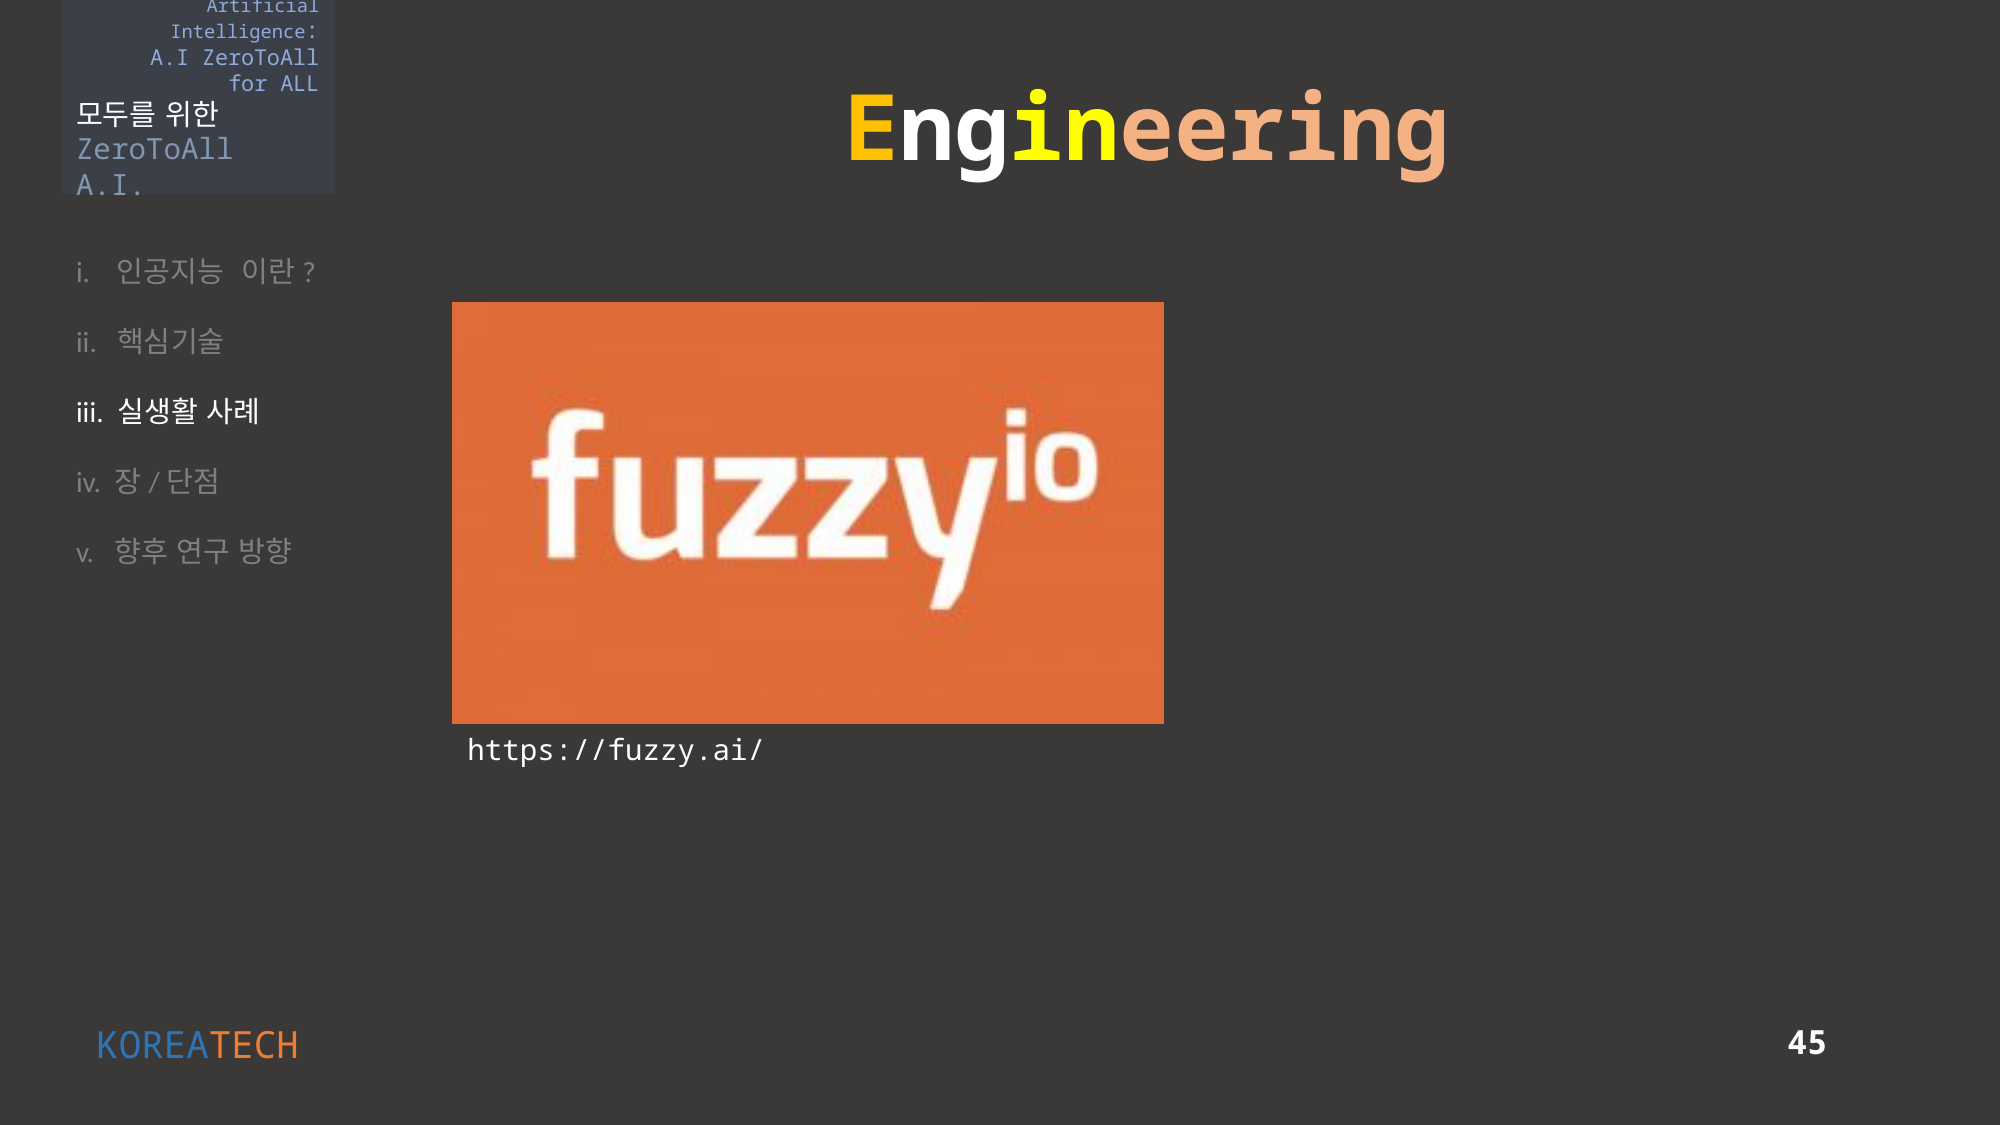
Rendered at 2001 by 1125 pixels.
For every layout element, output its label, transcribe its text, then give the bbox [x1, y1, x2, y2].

text_box https://fuzzy.ai/ [452, 724, 794, 774]
text_box KOREATECH [81, 1013, 314, 1074]
slide_number 45 [1412, 1013, 1863, 1074]
text_box i. 인공지능 이란? ii. 핵심기술 iii. 실생활 사례 iv. 장/단점 v. 향후 연구 방향 [60, 222, 335, 599]
text_box Artificial Intelligence: A.I ZeroToAll for ALL 모두를 위한 ZeroToAll A.I. [60, 0, 335, 195]
picture [452, 302, 1164, 724]
text_box Engineering [528, 52, 1767, 195]
